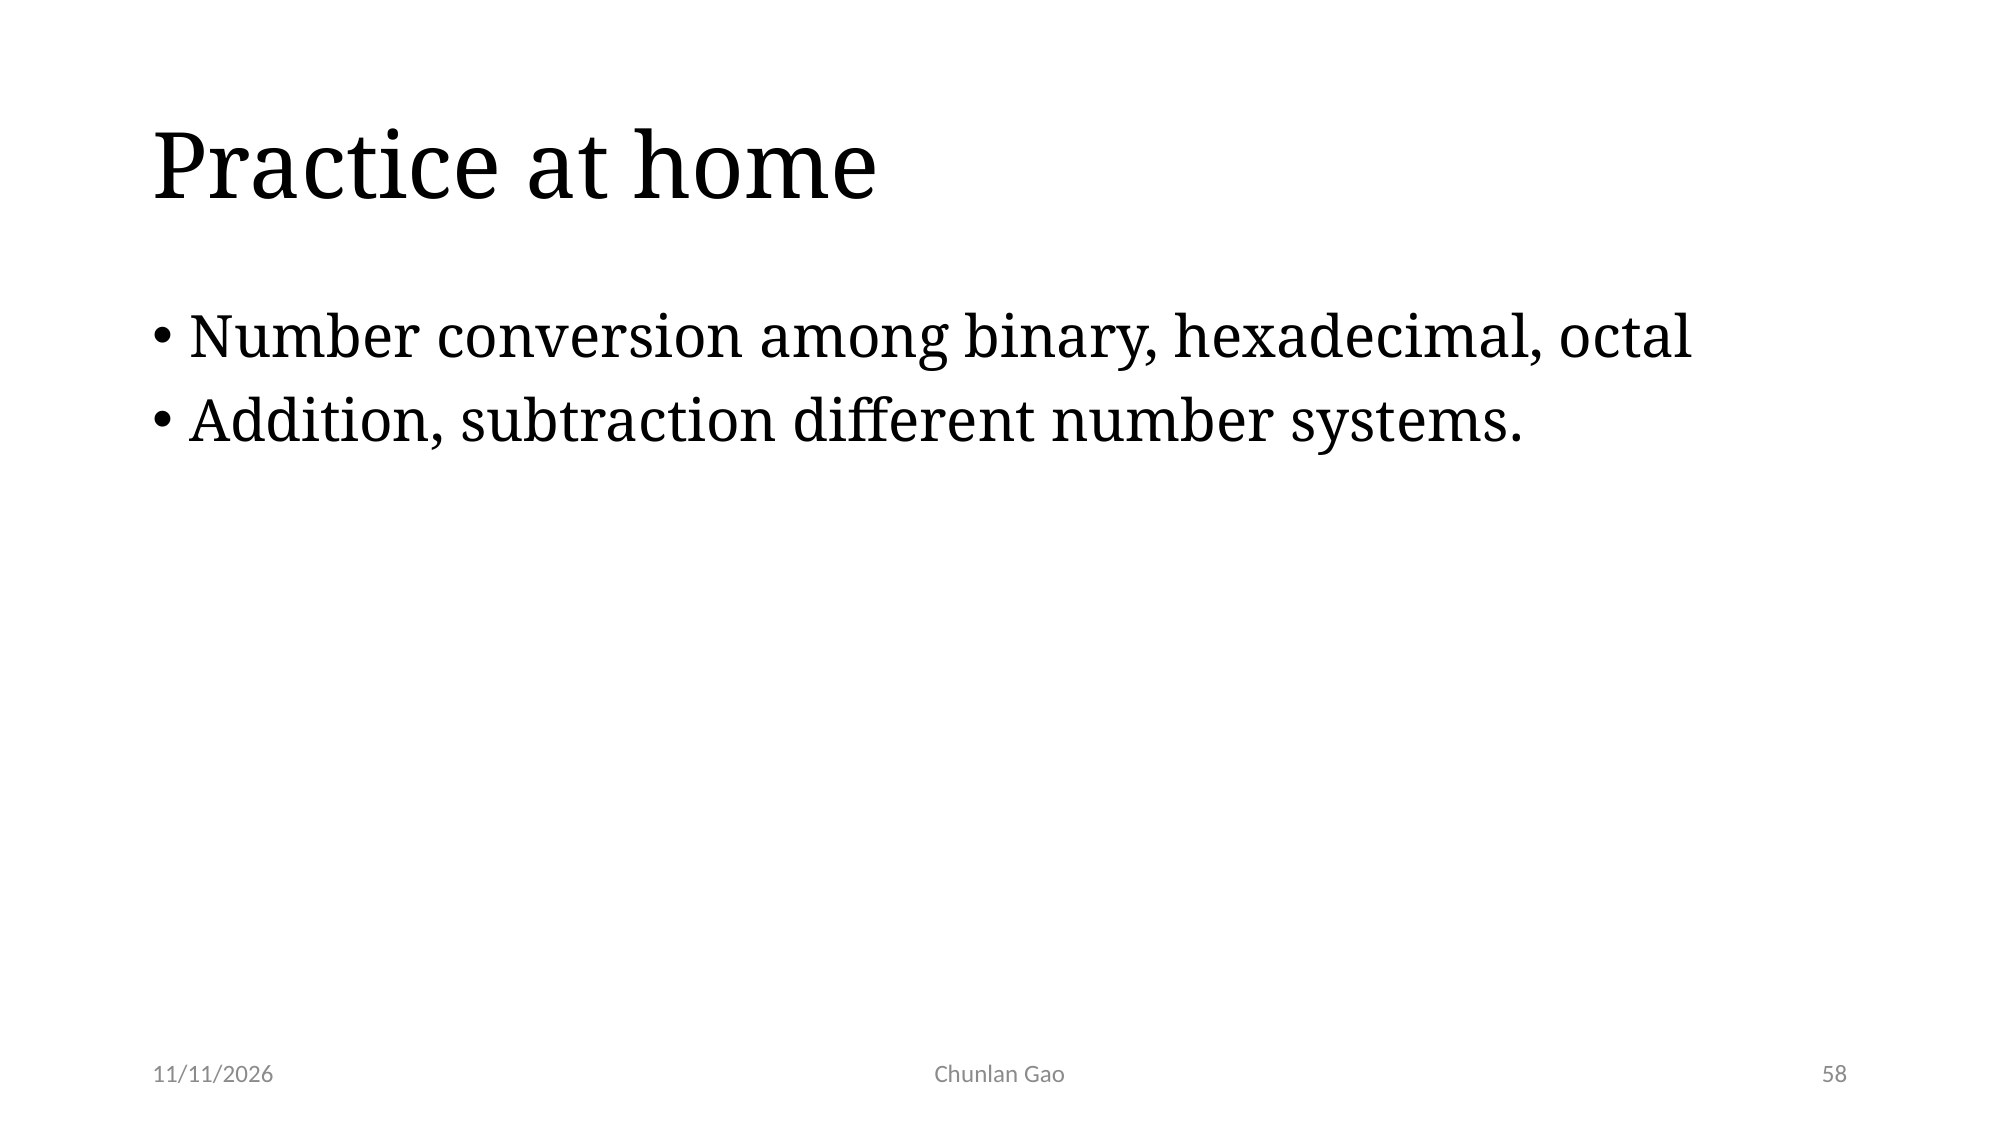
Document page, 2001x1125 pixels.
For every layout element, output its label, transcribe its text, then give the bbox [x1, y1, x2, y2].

footer Chunlan Gao [662, 1042, 1338, 1103]
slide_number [137, 1042, 588, 1103]
list Number conversion among binary, hexadecimal, octal Addition, subtraction different number systems. [137, 299, 1863, 1014]
title Practice at home [137, 59, 1863, 278]
slide_number 58 [1412, 1042, 1863, 1103]
